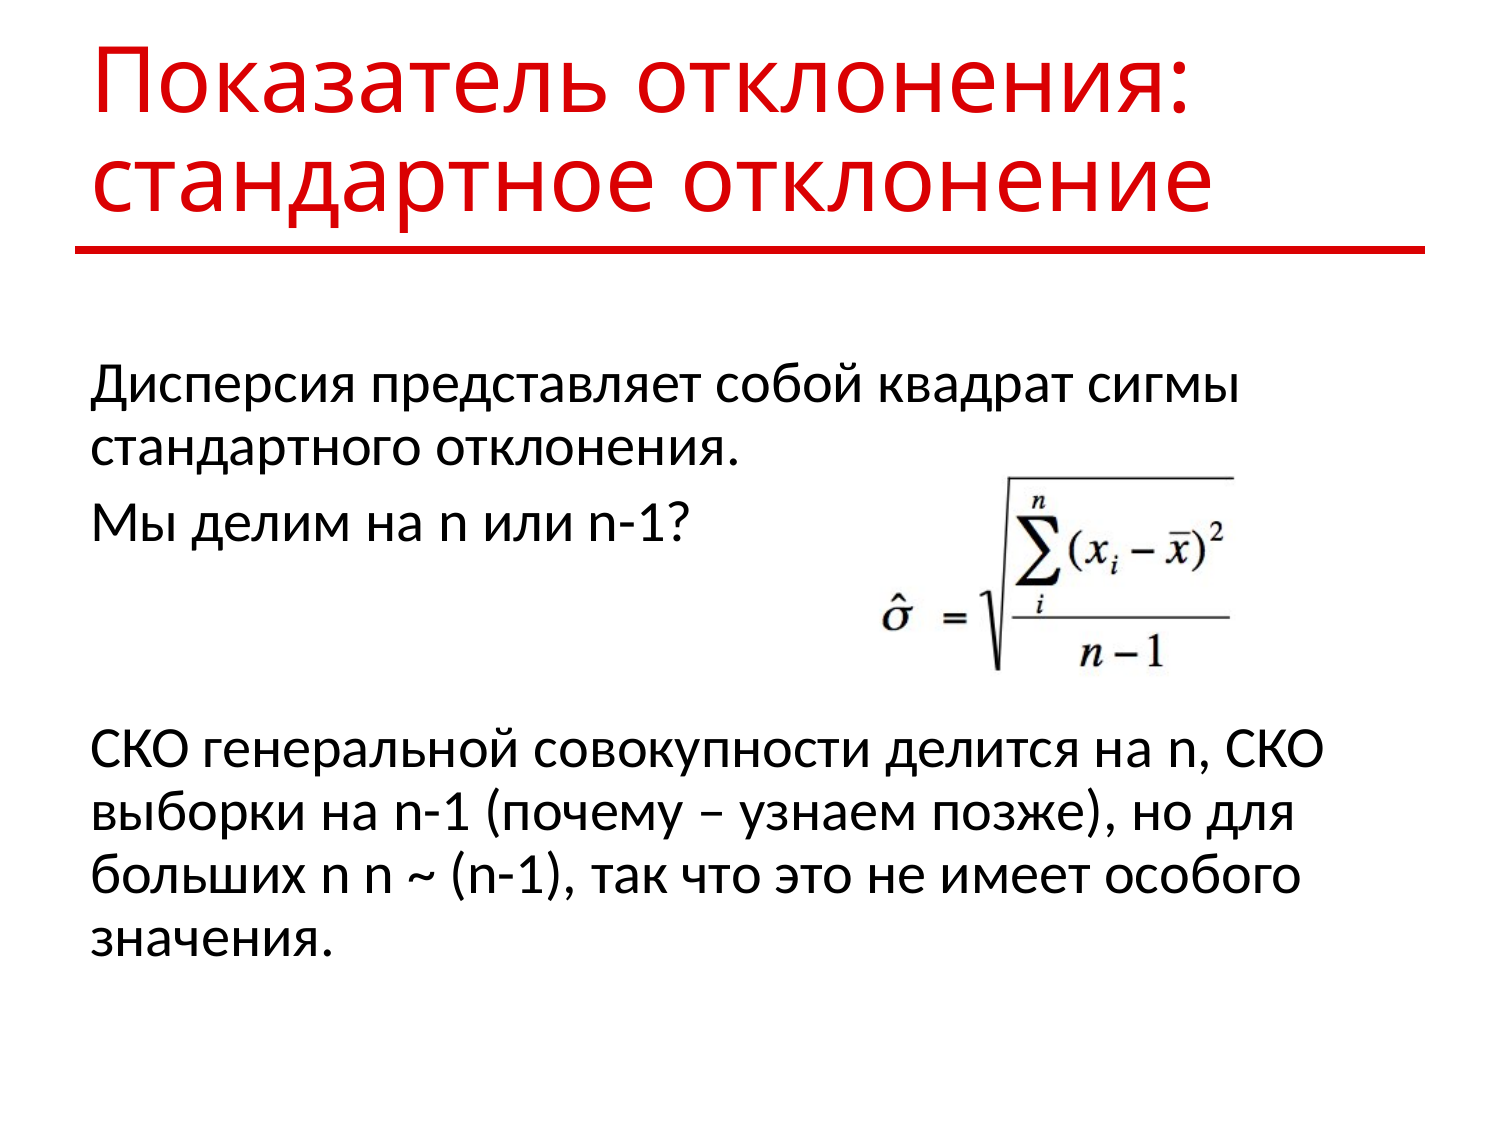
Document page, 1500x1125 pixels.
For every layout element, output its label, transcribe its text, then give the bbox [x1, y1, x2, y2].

list Дисперсия представляет собой квадрат сигмы стандартного отклонения. Мы делим на n или n-1? СКО генеральной совокупности делится на n, СКО выборки на n-1 (почему – узнаем позже), но для больших n n ~ (n-1), так что это не имеет особого значения. [75, 337, 1425, 1033]
picture [835, 453, 1276, 686]
title Показатель отклонения: стандартное отклонение [75, 106, 1425, 247]
